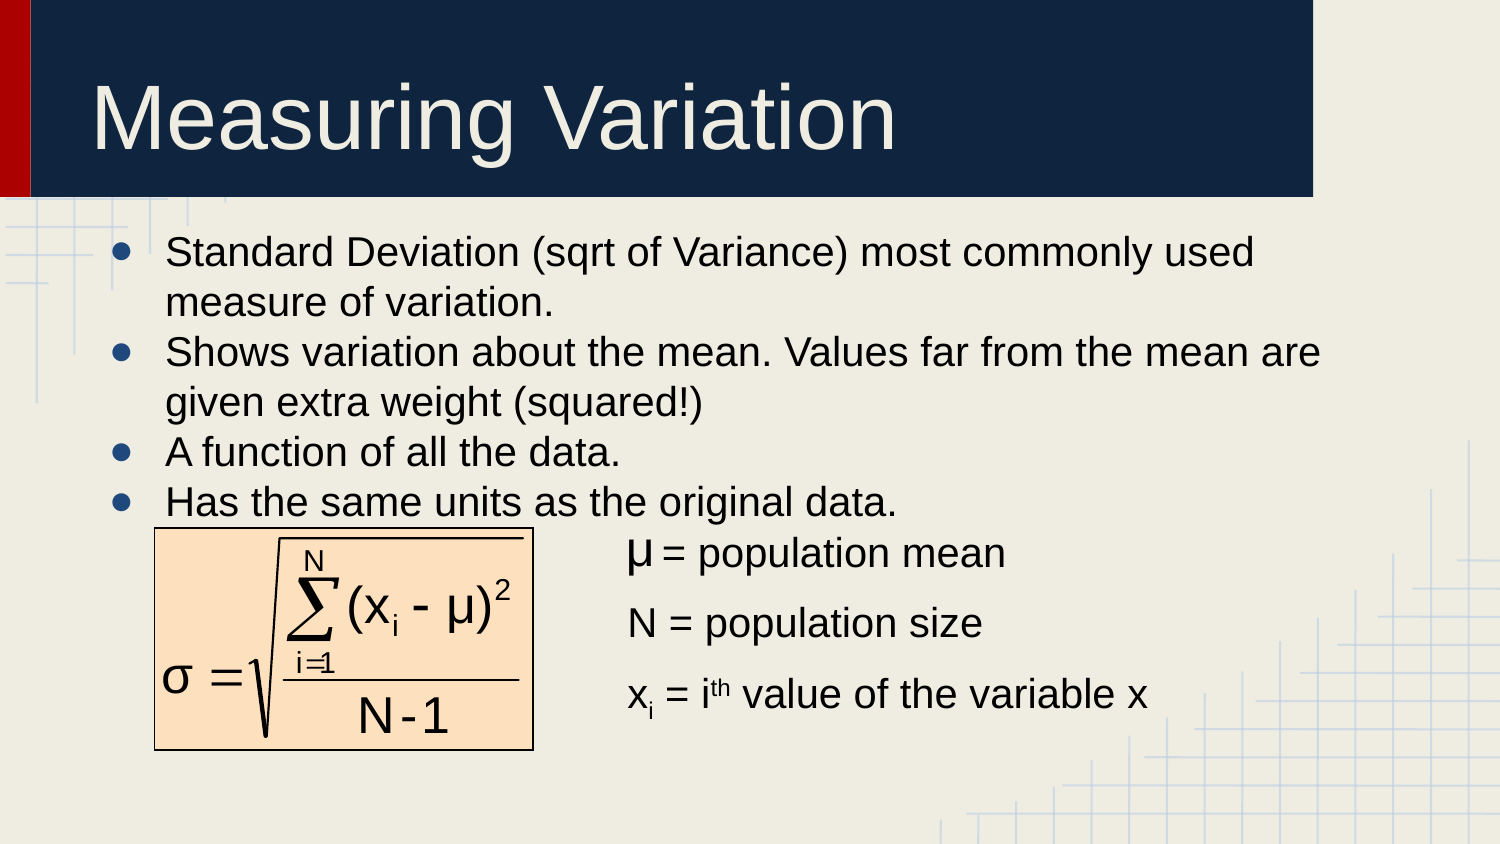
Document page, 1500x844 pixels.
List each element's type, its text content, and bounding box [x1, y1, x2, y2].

text_box = population mean N = population size xi = ith value of the variable x [612, 518, 1275, 732]
list Standard Deviation (sqrt of Variance) most commonly used measure of variation. Shows variation about the mean. Values far from the mean are given extra weight (squared!) A function of all the data. Has the same units as the original data. [75, 209, 1425, 806]
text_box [154, 528, 533, 750]
title Measuring Variation [75, 16, 1276, 183]
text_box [621, 528, 664, 588]
